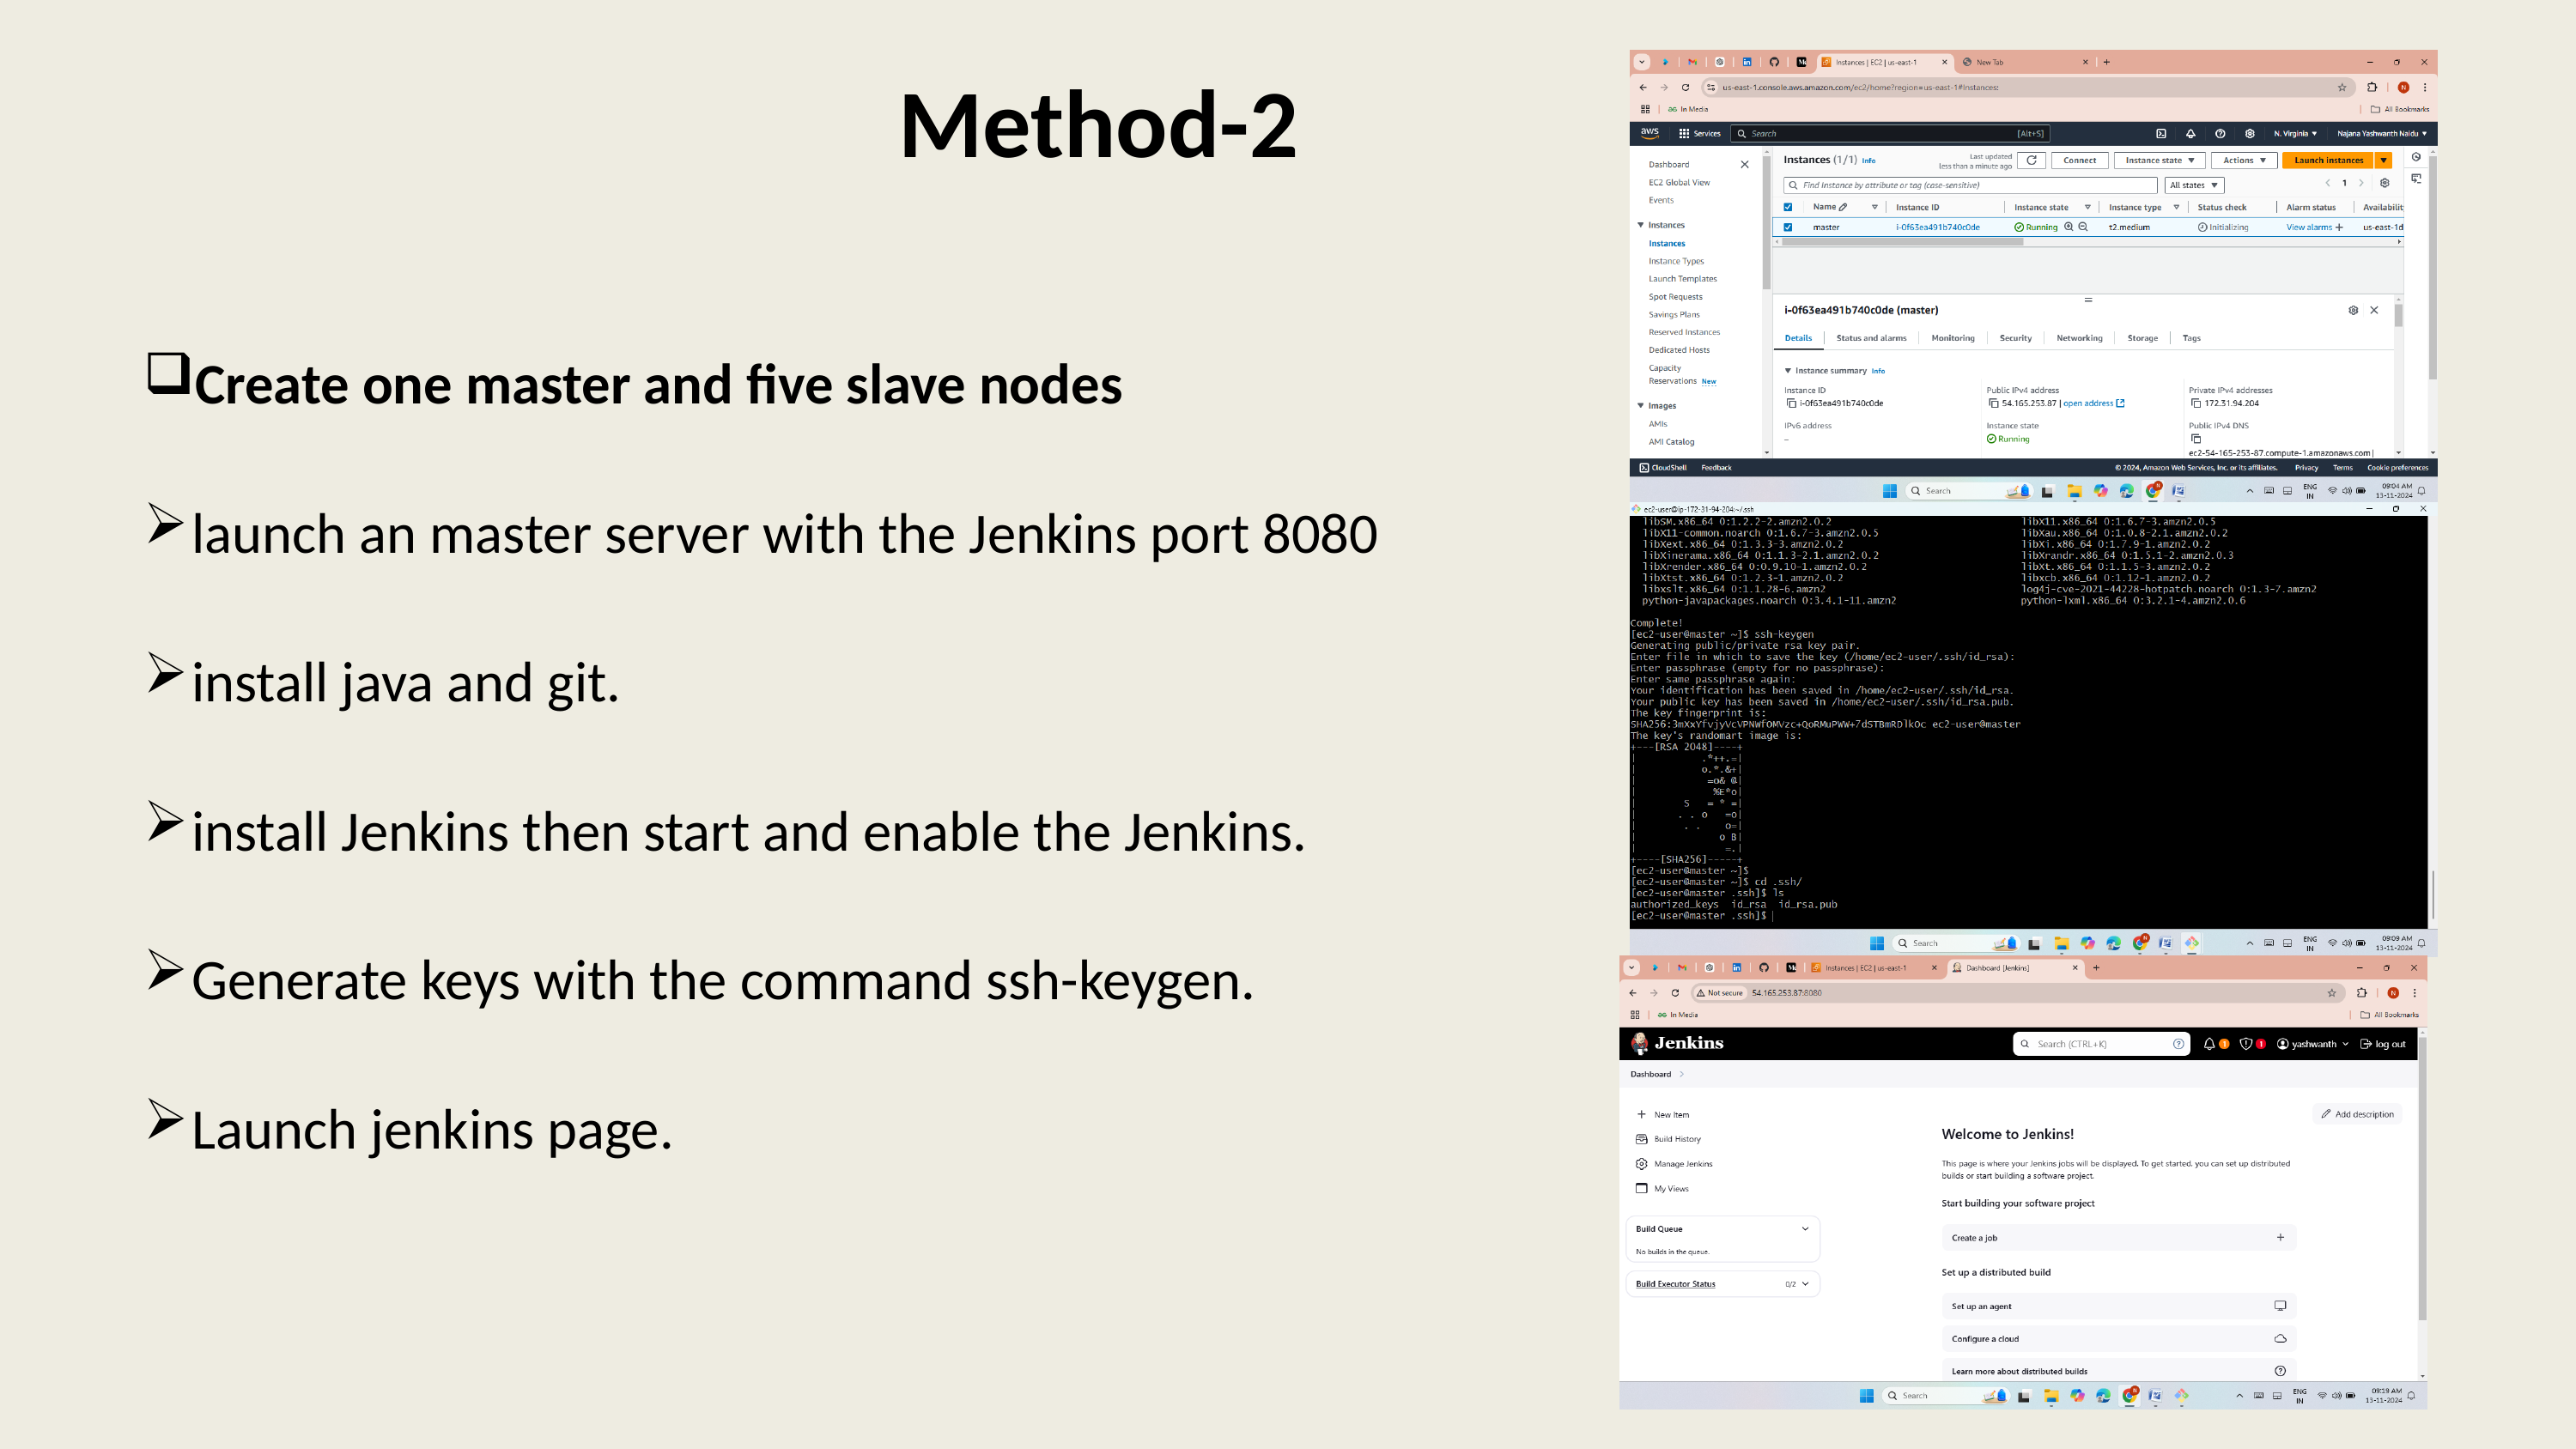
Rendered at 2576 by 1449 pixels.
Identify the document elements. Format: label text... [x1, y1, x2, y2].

list Create one master and five slave nodes launch an master server with the Jenkins port 8080 install java and git. install Jenkins then start and enable the Jenkins. Generate keys with the command ssh-keygen. Launch jenkins page. [131, 271, 1625, 1217]
picture [1619, 50, 2438, 1410]
title Method-2 [64, 39, 2134, 200]
